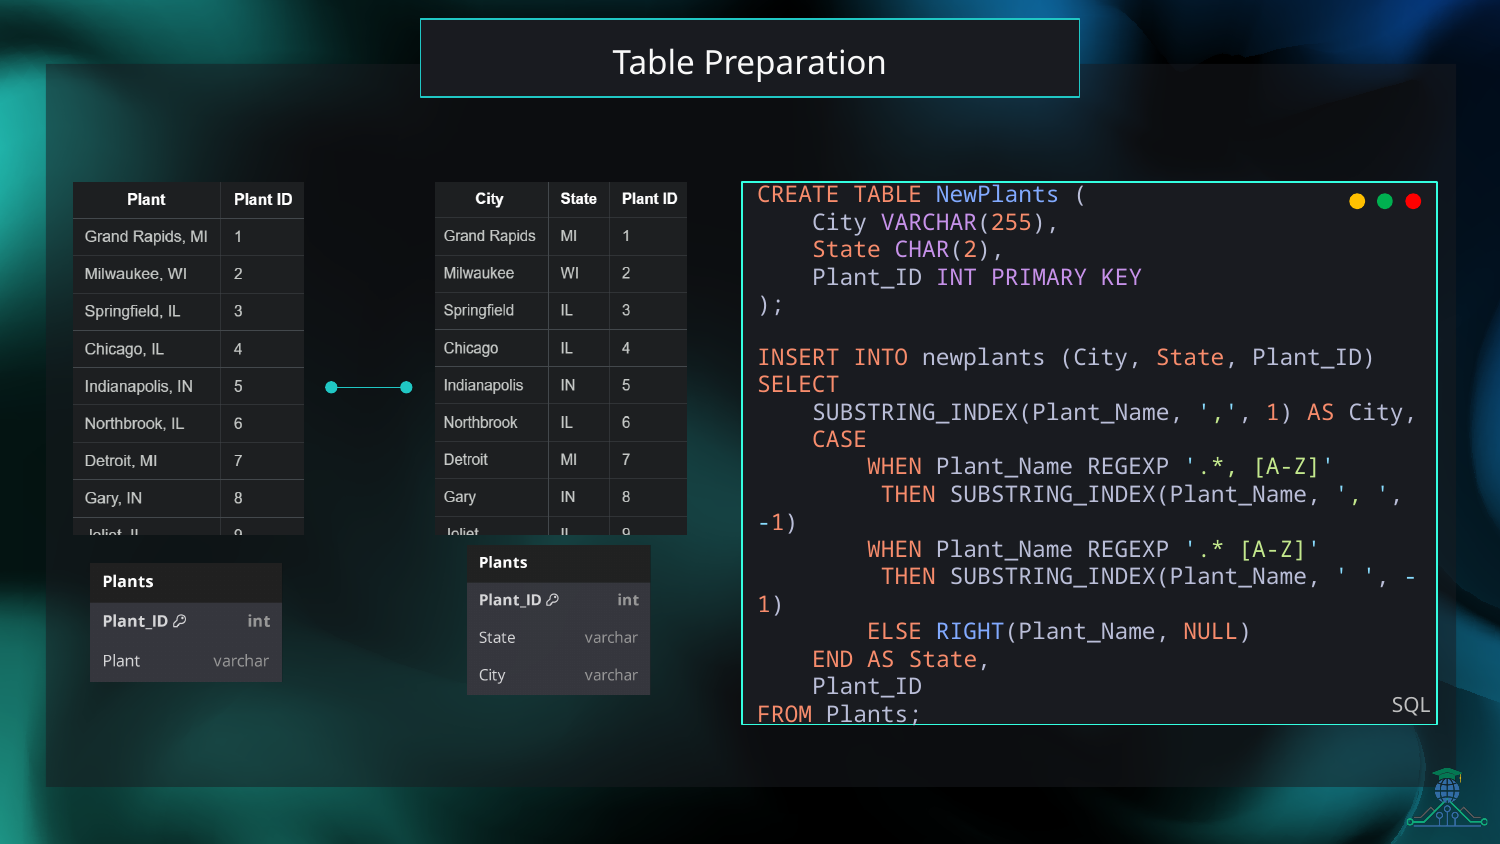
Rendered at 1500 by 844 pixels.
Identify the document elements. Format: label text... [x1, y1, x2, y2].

text_box SQL [1377, 683, 1454, 724]
text_box CREATE TABLE NewPlants ( City VARCHAR(255), State CHAR(2), Plant_ID INT PRIMARY KEY ); INSERT INTO newplants (City, State, Plant_ID) SELECT SUBSTRING_INDEX(Plant_Name, ',', 1) AS City, CASE WHEN Plant_Name REGEXP '.*, [A-Z]' THEN SUBSTRING_INDEX(Plant_Name, ', ', -1) WHEN Plant_Name REGEXP '.* [A-Z]' THEN SUBSTRING_INDEX(Plant_Name, ' ', -1) ELSE RIGHT(Plant_Name, NULL) END AS State, Plant_ID FROM Plants; [742, 182, 1438, 725]
subtitle Table Preparation [420, 18, 1080, 98]
picture [0, 0, 1500, 844]
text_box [1351, 195, 1420, 208]
text_box [45, 63, 1457, 787]
